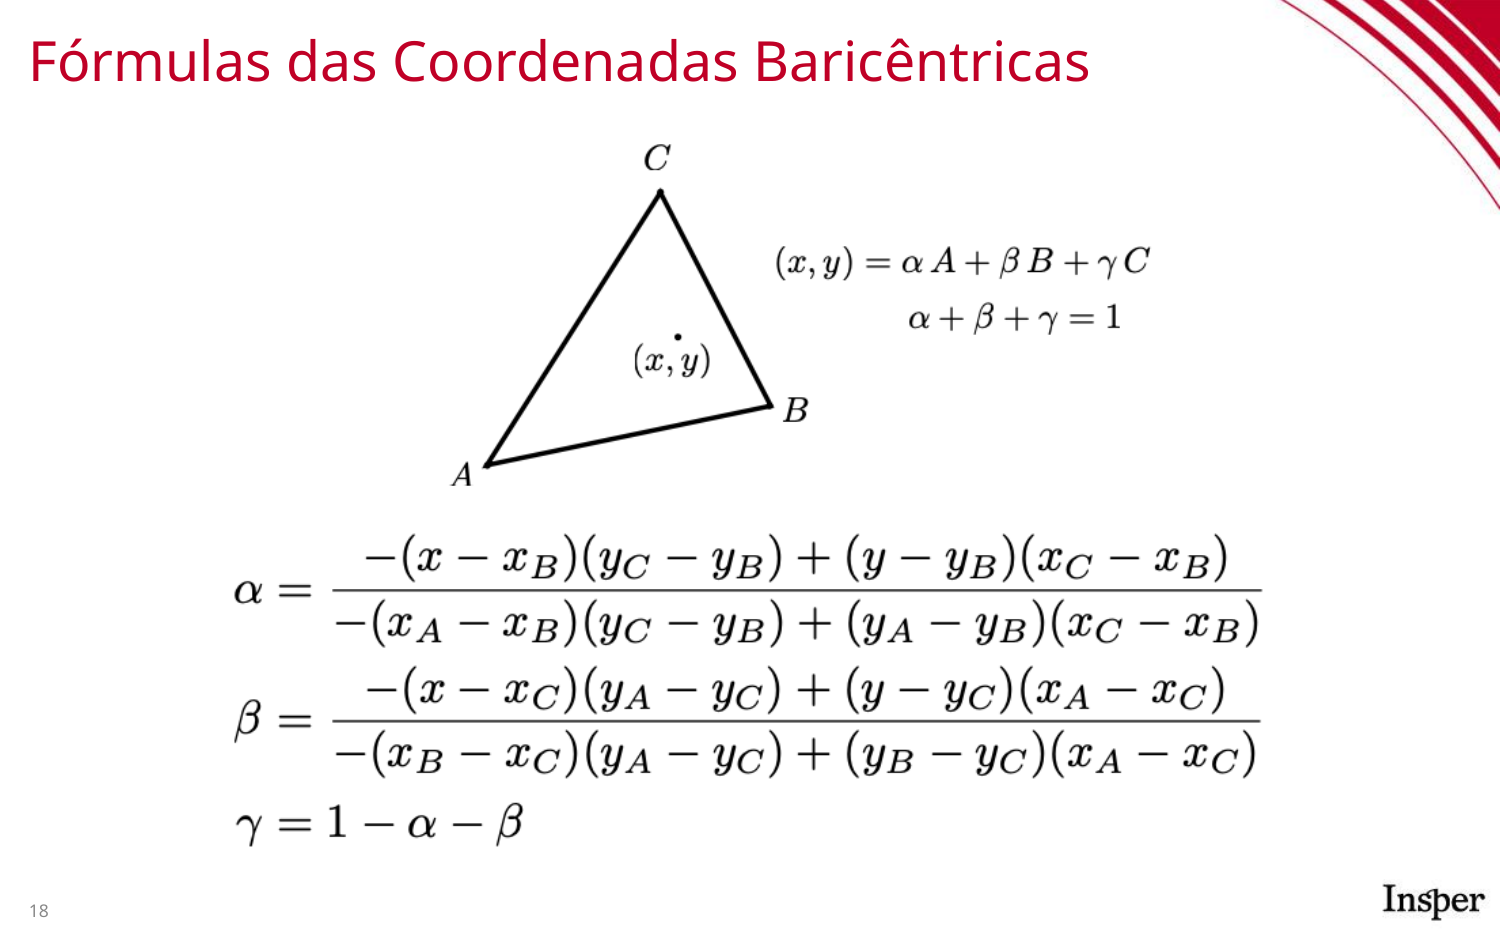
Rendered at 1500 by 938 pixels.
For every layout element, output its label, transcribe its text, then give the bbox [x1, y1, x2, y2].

picture [212, 0, 1500, 938]
title Fórmulas das Coordenadas Baricêntricas [13, 18, 1397, 104]
slide_number 18 [0, 887, 78, 938]
